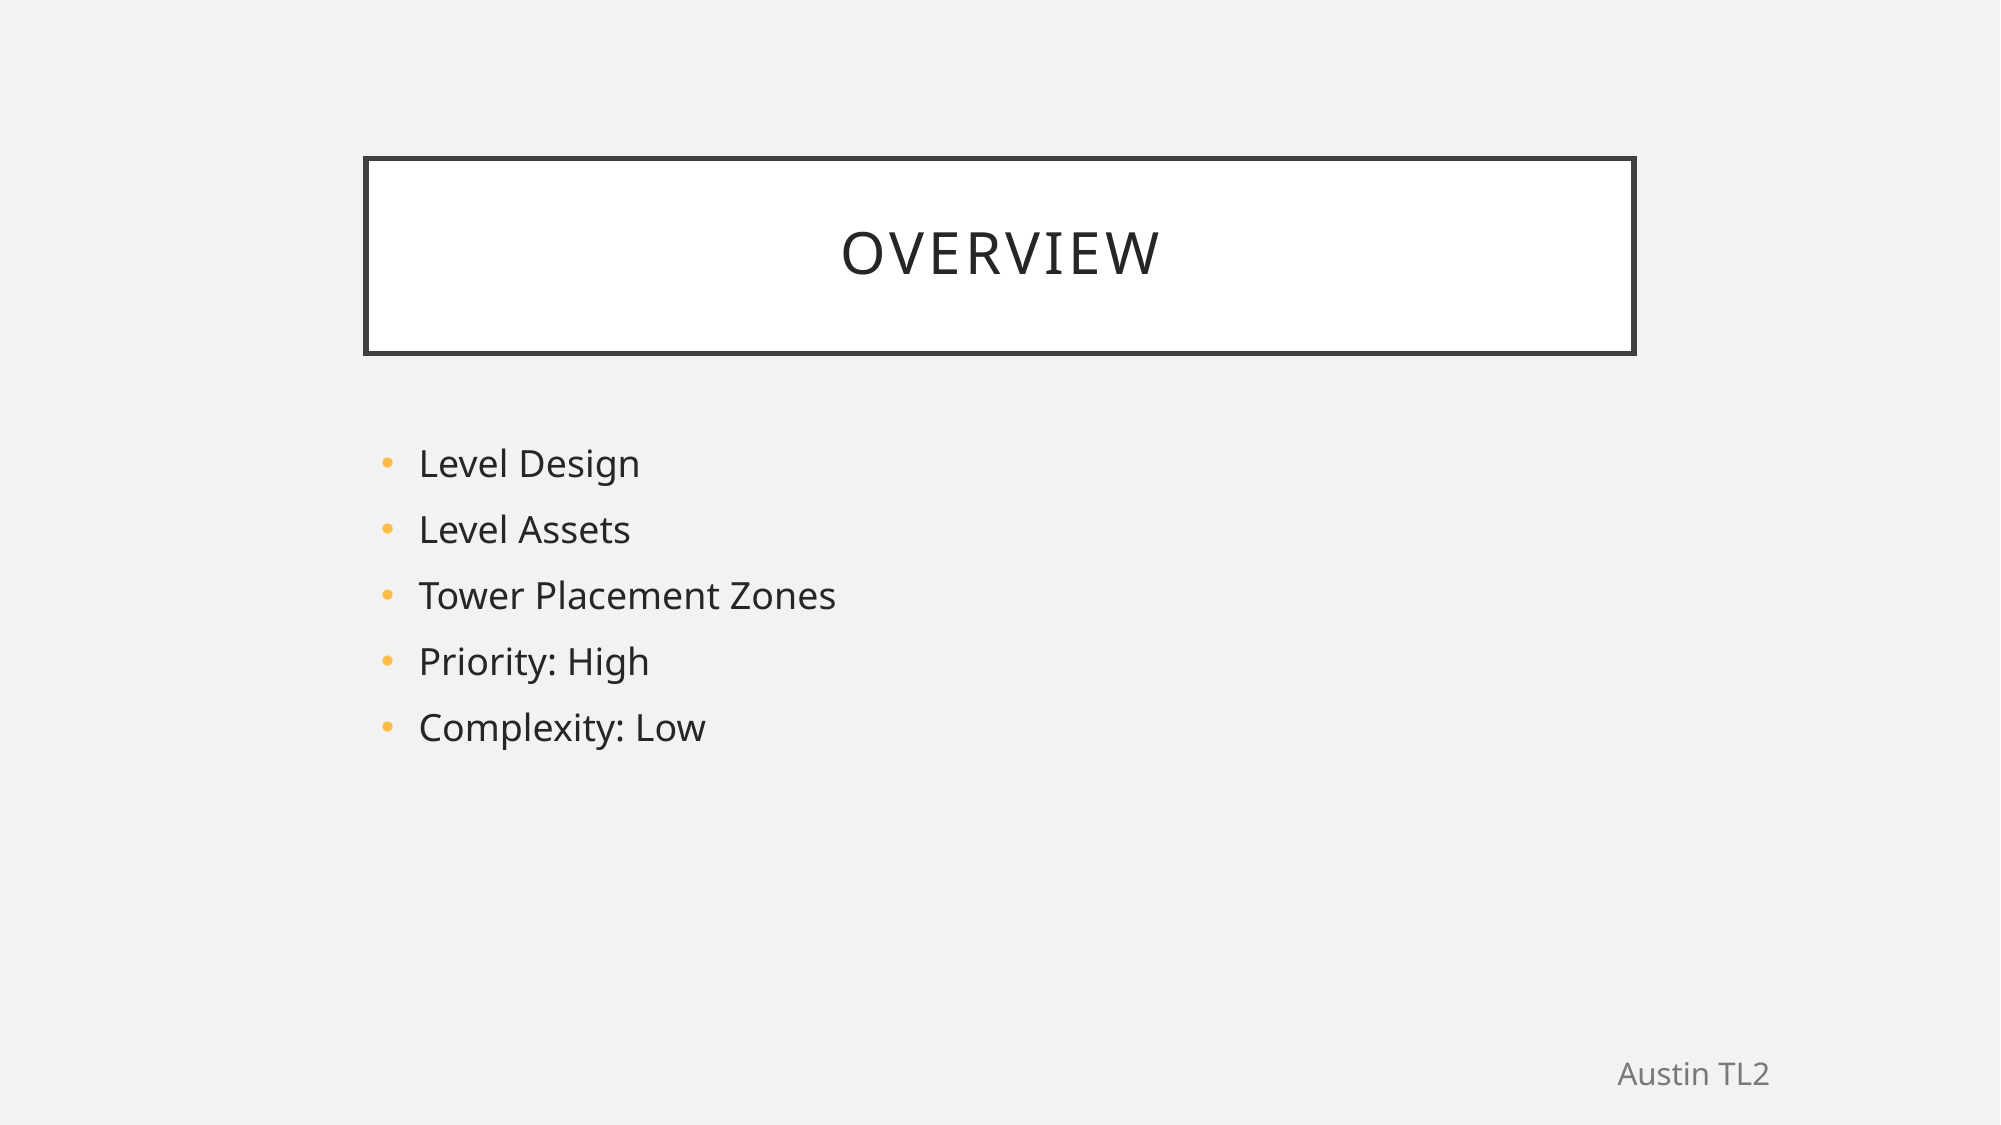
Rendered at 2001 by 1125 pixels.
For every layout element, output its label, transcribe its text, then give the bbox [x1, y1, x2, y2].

list Austin TL2 [137, 1042, 1786, 1103]
title Overview [363, 156, 1637, 356]
list Level Design Level Assets Tower Placement Zones Priority: High Complexity: Low [366, 432, 1634, 942]
